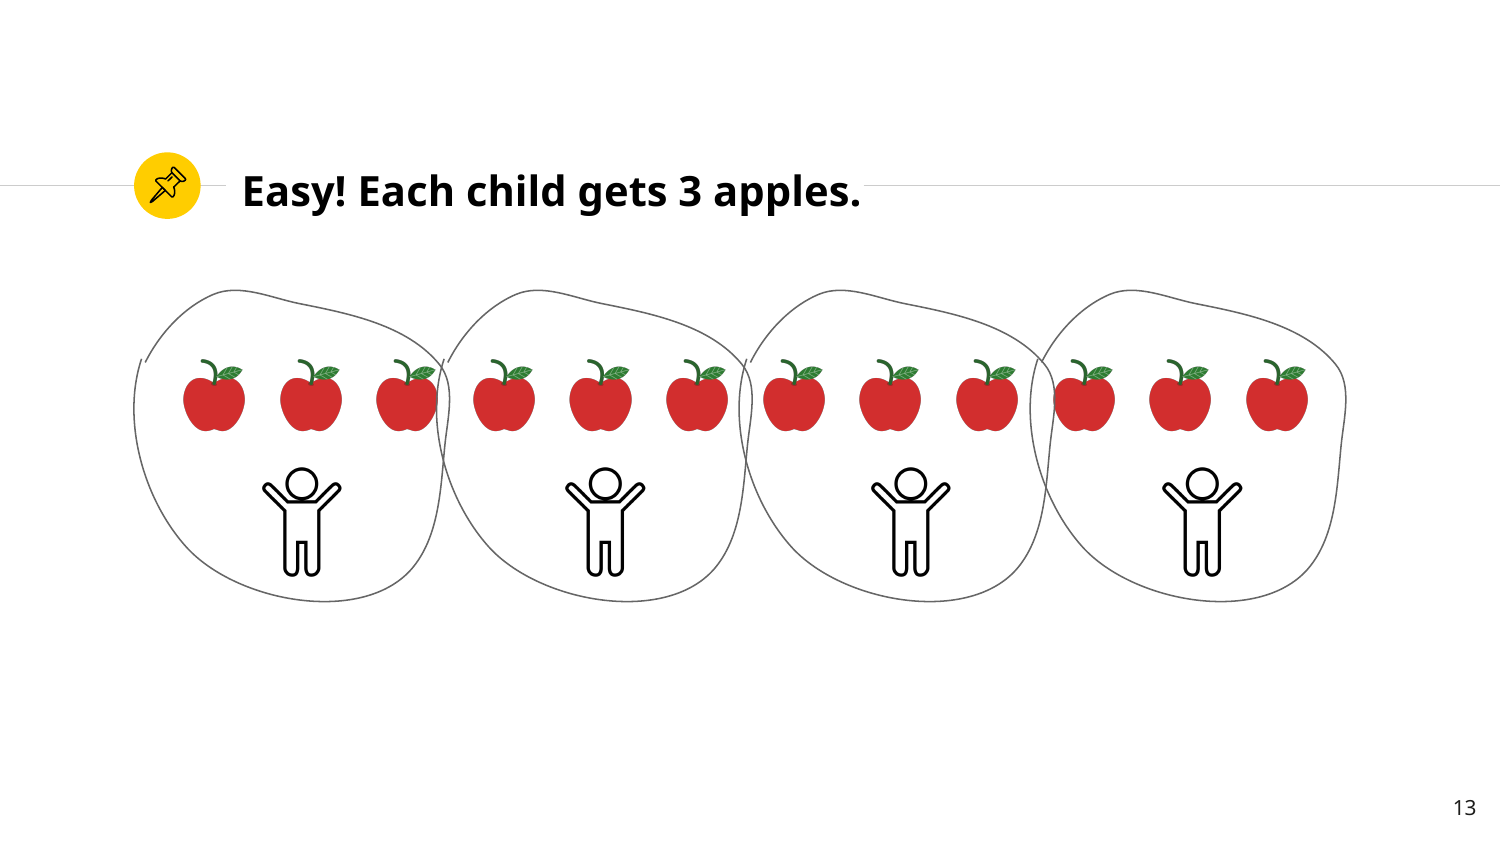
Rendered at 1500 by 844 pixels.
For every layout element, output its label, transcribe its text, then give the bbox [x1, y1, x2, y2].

text_box [760, 290, 1024, 345]
text_box [457, 290, 722, 345]
picture [166, 347, 1325, 443]
title Easy! Each child gets 3 apples. [226, 153, 998, 226]
picture [550, 467, 661, 578]
text_box [441, 451, 746, 602]
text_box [150, 166, 186, 203]
text_box [133, 290, 444, 602]
text_box [1051, 290, 1316, 345]
text_box [743, 451, 1046, 602]
slide_number ‹#› [1401, 779, 1492, 844]
text_box [1034, 356, 1346, 602]
picture [1147, 467, 1258, 578]
picture [856, 467, 967, 578]
picture [246, 467, 357, 578]
